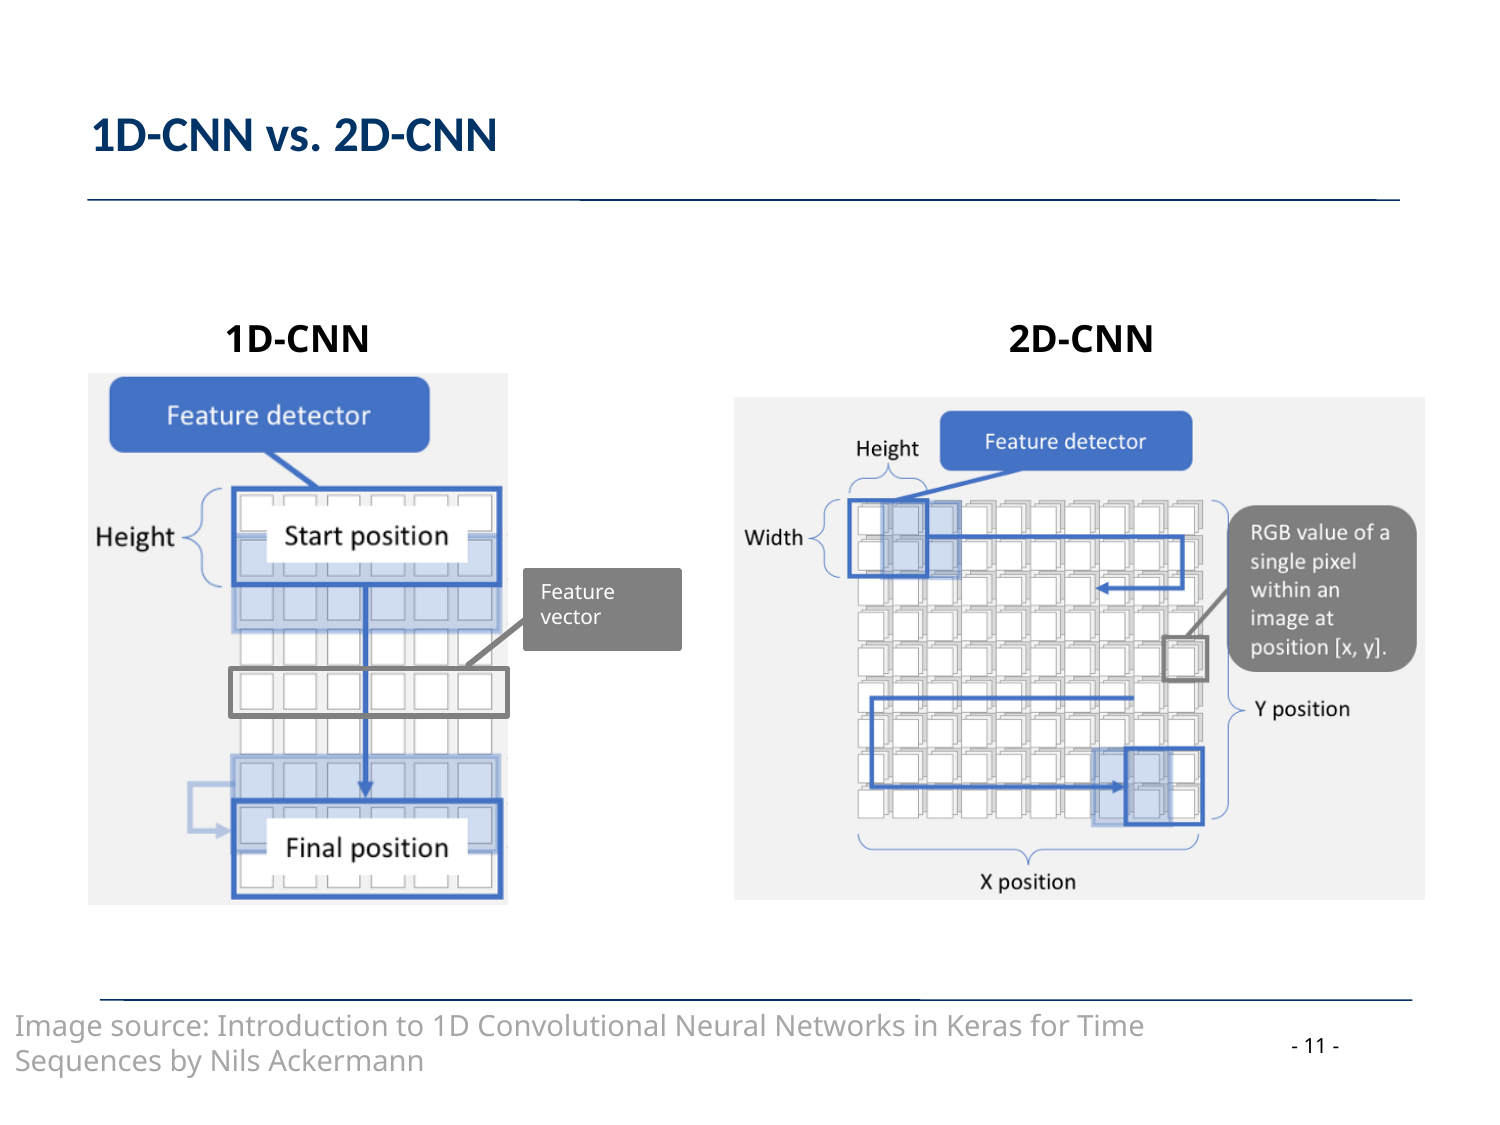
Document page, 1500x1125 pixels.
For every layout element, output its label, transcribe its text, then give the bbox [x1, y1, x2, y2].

text_box Image source: Introduction to 1D Convolutional Neural Networks in Keras for Time Sequences by Nils Ackermann [0, 999, 1306, 1085]
text_box Feature vector [513, 571, 680, 649]
text_box 1D-CNN [209, 307, 386, 367]
text_box 2D-CNN [993, 307, 1170, 367]
title 1D-CNN vs. 2D-CNN [75, 37, 1425, 225]
picture [734, 396, 1426, 900]
picture [88, 373, 508, 905]
